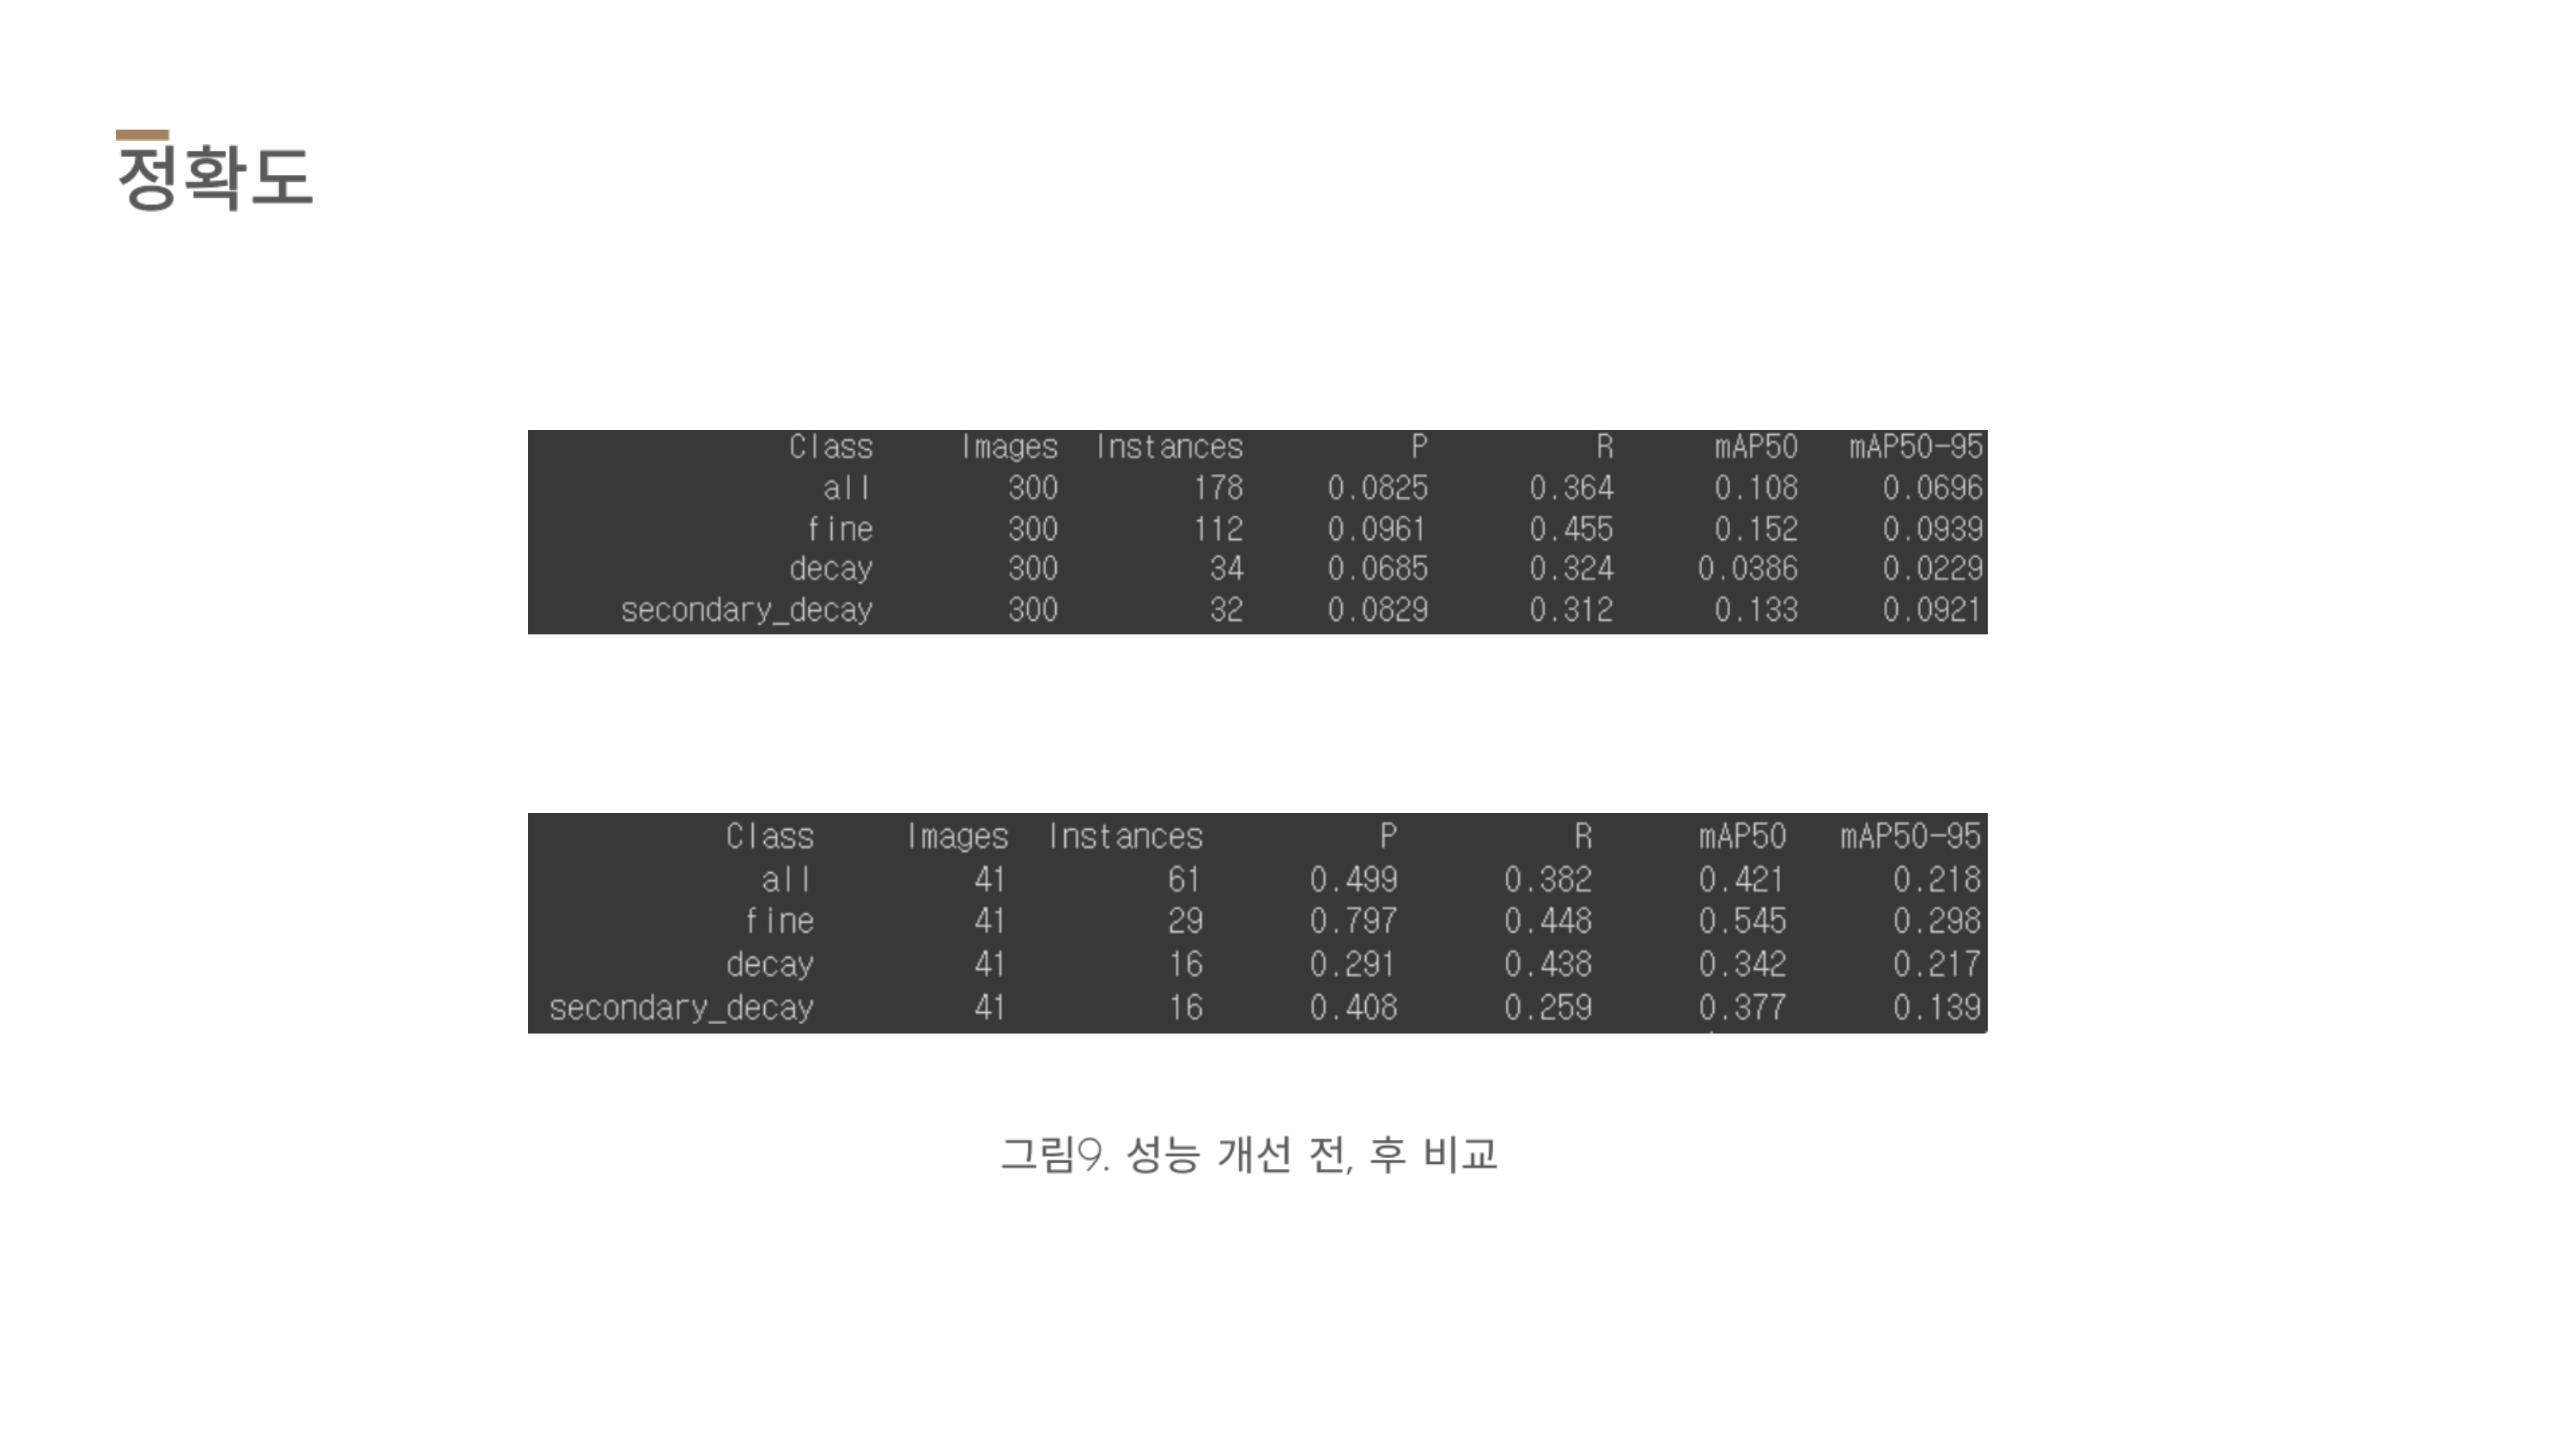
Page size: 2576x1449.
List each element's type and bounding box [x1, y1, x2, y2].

text_box [527, 813, 1988, 1034]
text_box [527, 430, 1988, 635]
picture [993, 1119, 1517, 1196]
text_box [116, 130, 170, 141]
picture [105, 117, 347, 244]
